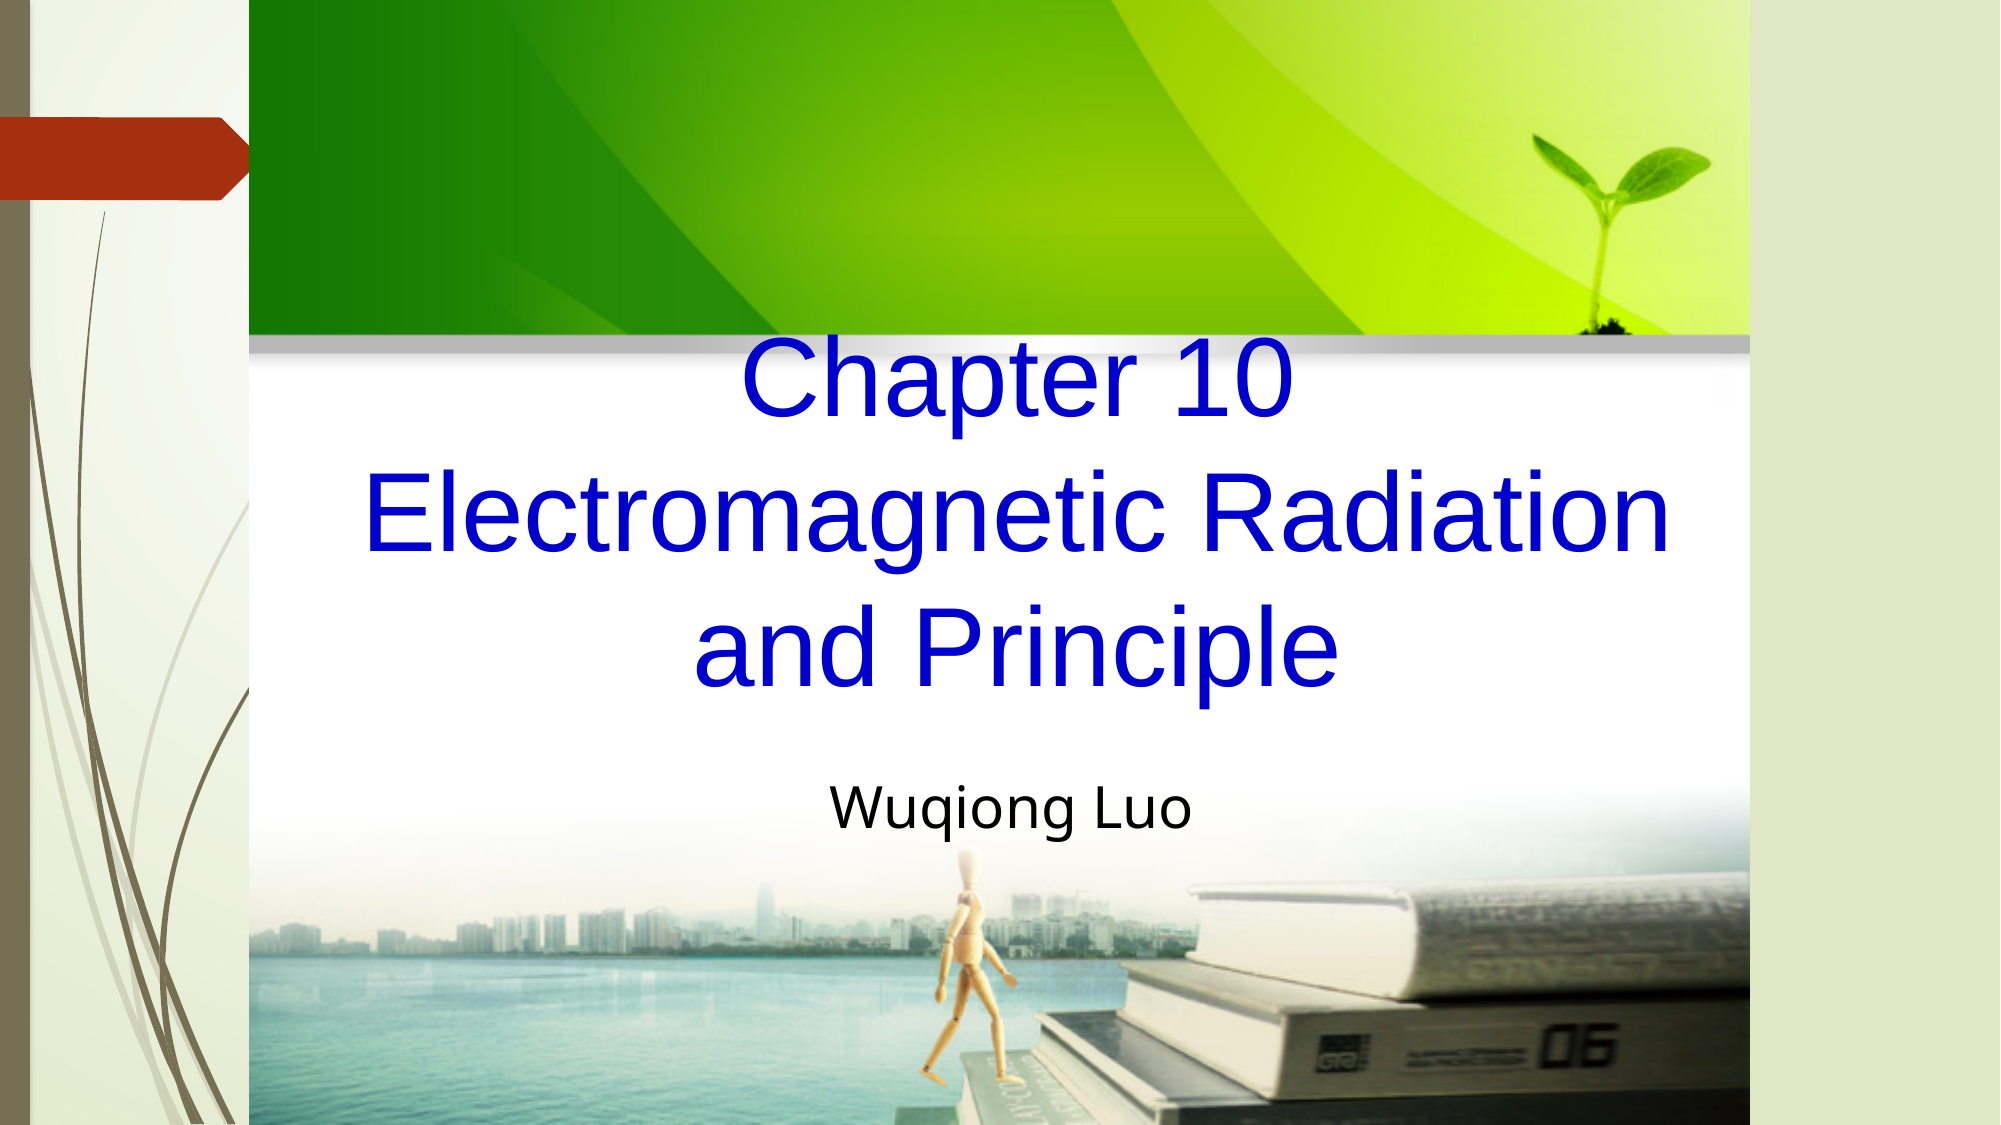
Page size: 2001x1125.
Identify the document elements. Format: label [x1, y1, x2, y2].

picture [249, 0, 1750, 1125]
